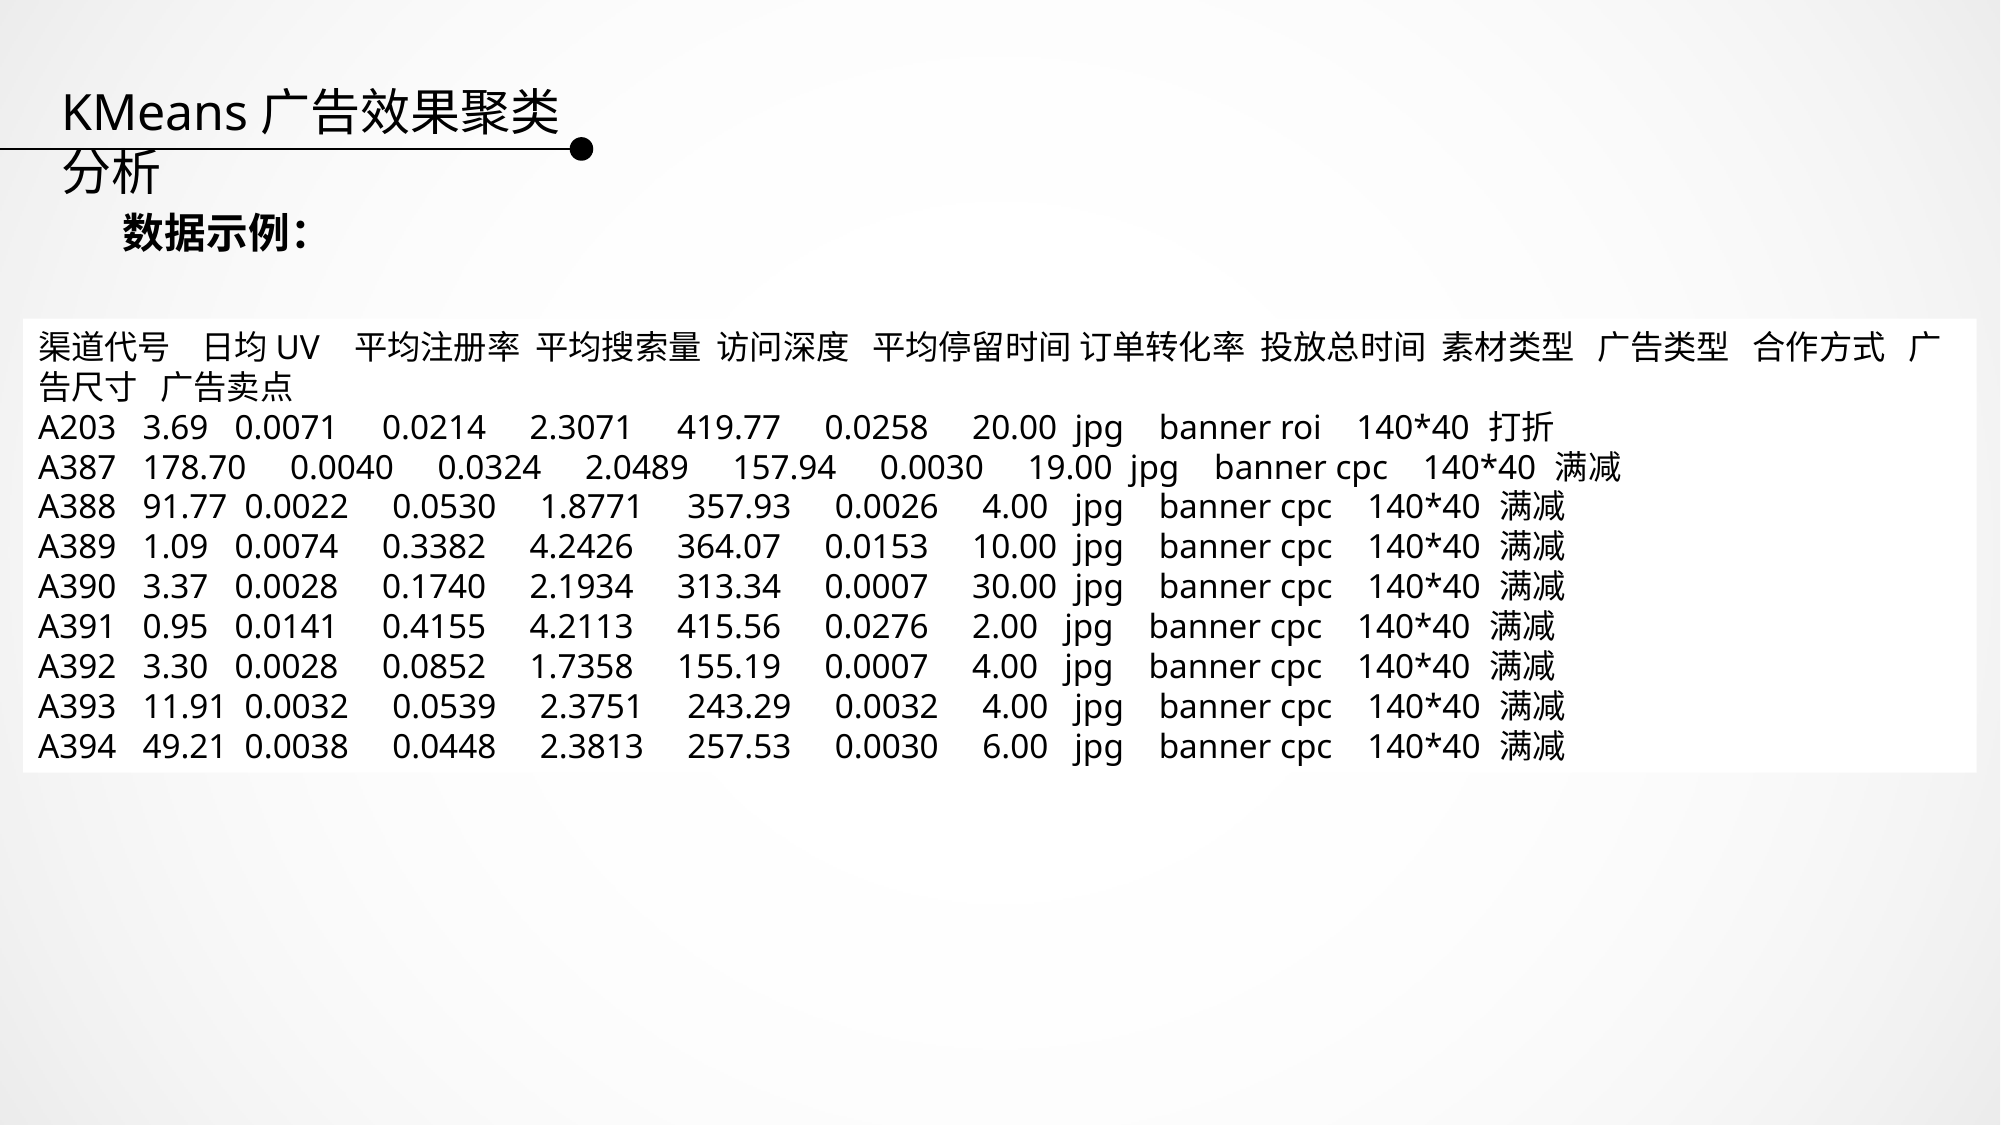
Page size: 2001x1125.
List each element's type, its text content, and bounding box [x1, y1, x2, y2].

text_box KMeans广告效果聚类分析 [46, 73, 622, 268]
text_box 渠道代号 日均UV 平均注册率 平均搜索量 访问深度 平均停留时间 订单转化率 投放总时间 素材类型 广告类型 合作方式 广告尺寸 广告卖点 A203 3.69 0.0071 0.0214 2.3071 419.77 0.0258 20.00 jpg banner roi 140*40 打折 A387 178.70 0.0040 0.0324 2.0489 157.94 0.0030 19.00 jpg banner cpc 140*40 满减 A388 91.77 0.0022 0.0530 1.8771 357.93 0.0026 4.00 jpg banner cpc 140*40 满减 A389 1.09 0.0074 0.3382 4.2426 364.07 0.0153 10.00 jpg banner cpc 140*40 满减 A390 3.37 0.0028 0.1740 2.1934 313.34 0.0007 30.00 jpg banner cpc 140*40 满减 A391 0.95 0.0141 0.4155 4.2113 415.56 0.0276 2.00 jpg banner cpc 140*40 满减 A392 3.30 0.0028 0.0852 1.7358 155.19 0.0007 4.00 jpg banner cpc 140*40 满减 A393 11.91 0.0032 0.0539 2.3751 243.29 0.0032 4.00 jpg banner cpc 140*40 满减 A394 49.21 0.0038 0.0448 2.3813 257.53 0.0030 6.00 jpg banner cpc 140*40 满减 [23, 318, 1977, 773]
text_box 数据示例： [108, 199, 1892, 265]
